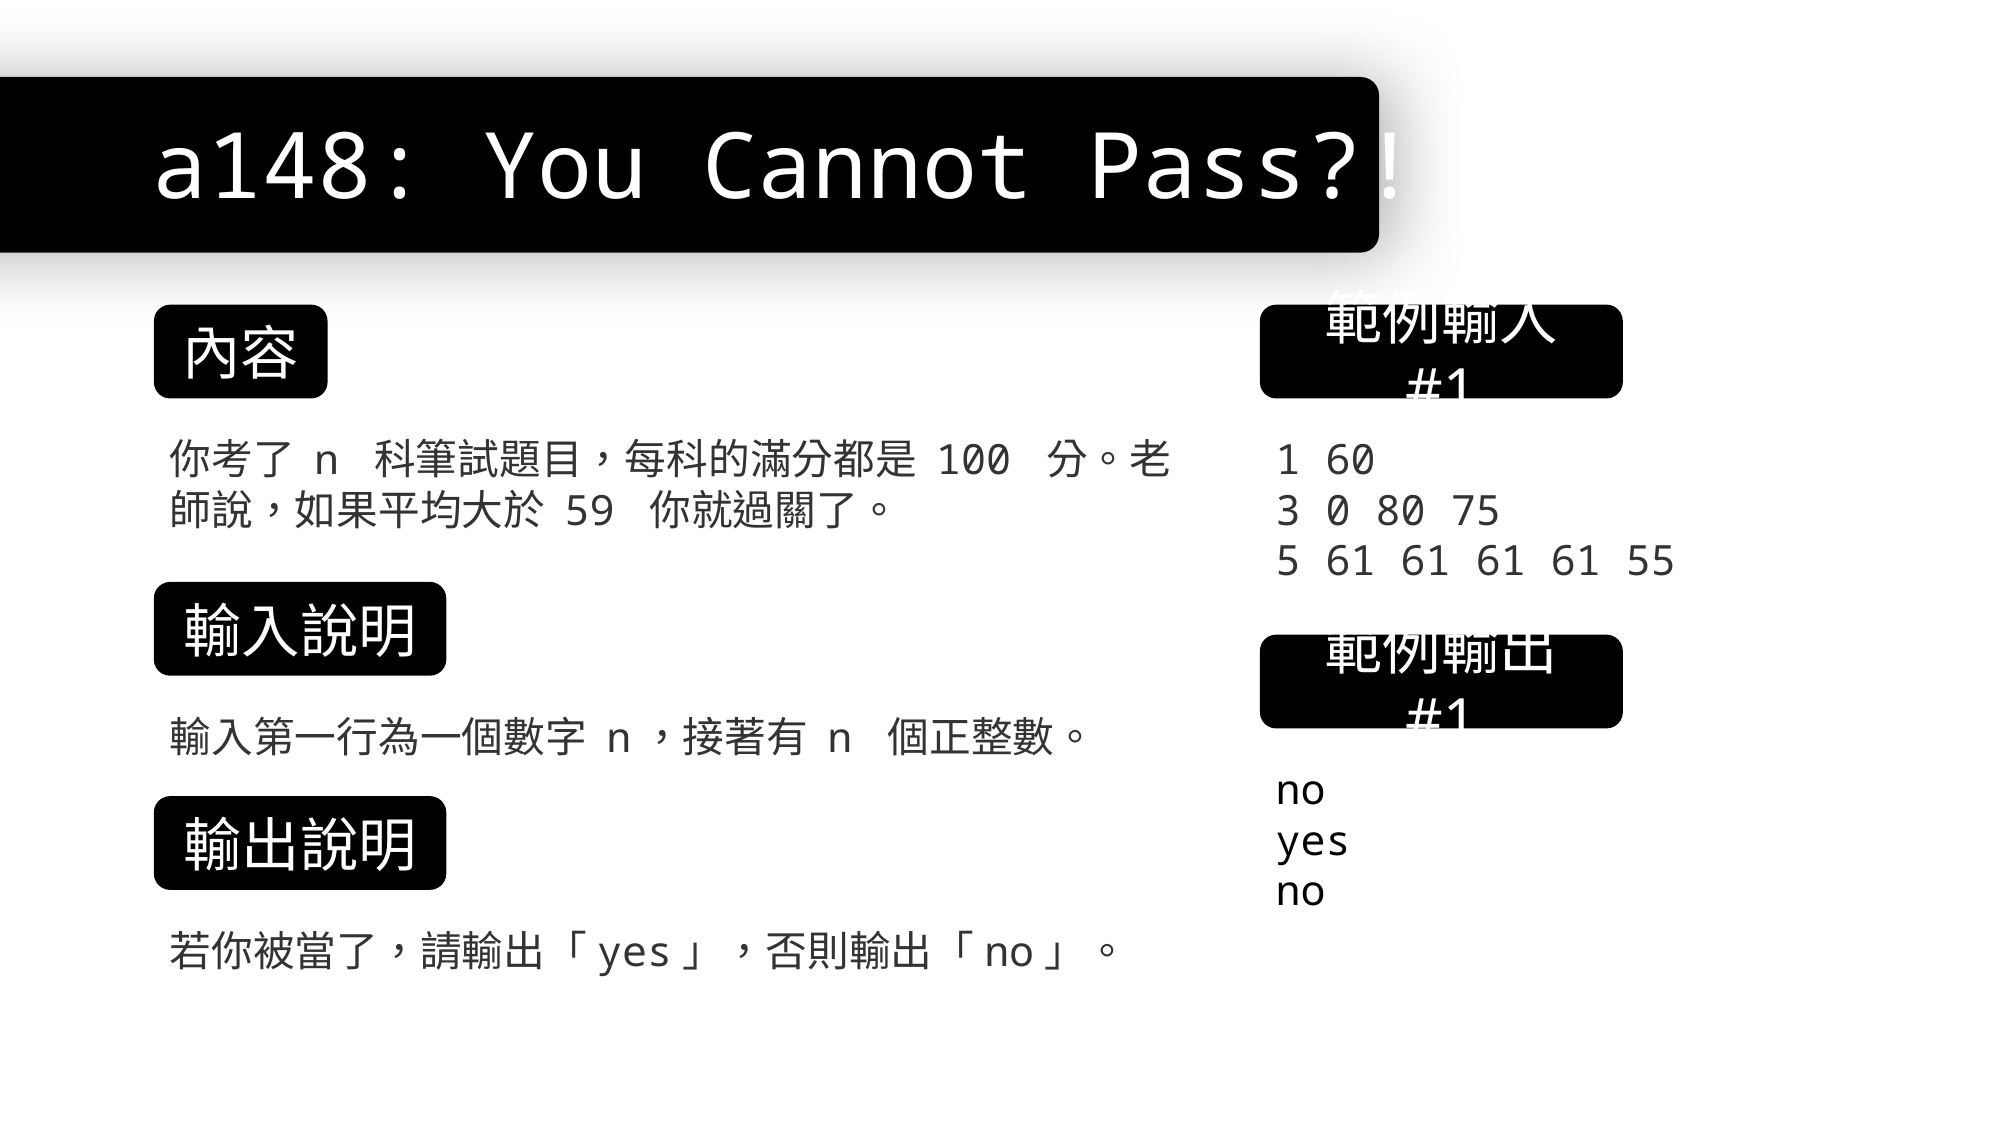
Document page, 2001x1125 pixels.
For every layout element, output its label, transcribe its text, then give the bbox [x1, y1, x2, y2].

text_box 你考了 n 科筆試題目，每科的滿分都是 100 分。老師說，如果平均大於 59 你就過關了。 [154, 425, 1222, 541]
text_box 1 60 3 0 80 75 5 61 61 61 61 55 [1260, 425, 1905, 591]
text_box 輸出說明 [153, 796, 447, 890]
title a148: You Cannot Pass?! [137, 59, 1863, 278]
text_box no yes no [1260, 755, 1955, 921]
text_box 範例輸入 #1 [1259, 304, 1623, 399]
text_box 若你被當了，請輸出「yes」，否則輸出「no」。 [154, 917, 1213, 983]
text_box 內容 [153, 304, 328, 399]
text_box [0, 76, 137, 253]
text_box 輸入說明 [153, 581, 447, 676]
text_box 輸入第一行為一個數字 n，接著有 n 個正整數。 [154, 703, 1213, 768]
text_box 範例輸出 #1 [1259, 634, 1623, 729]
